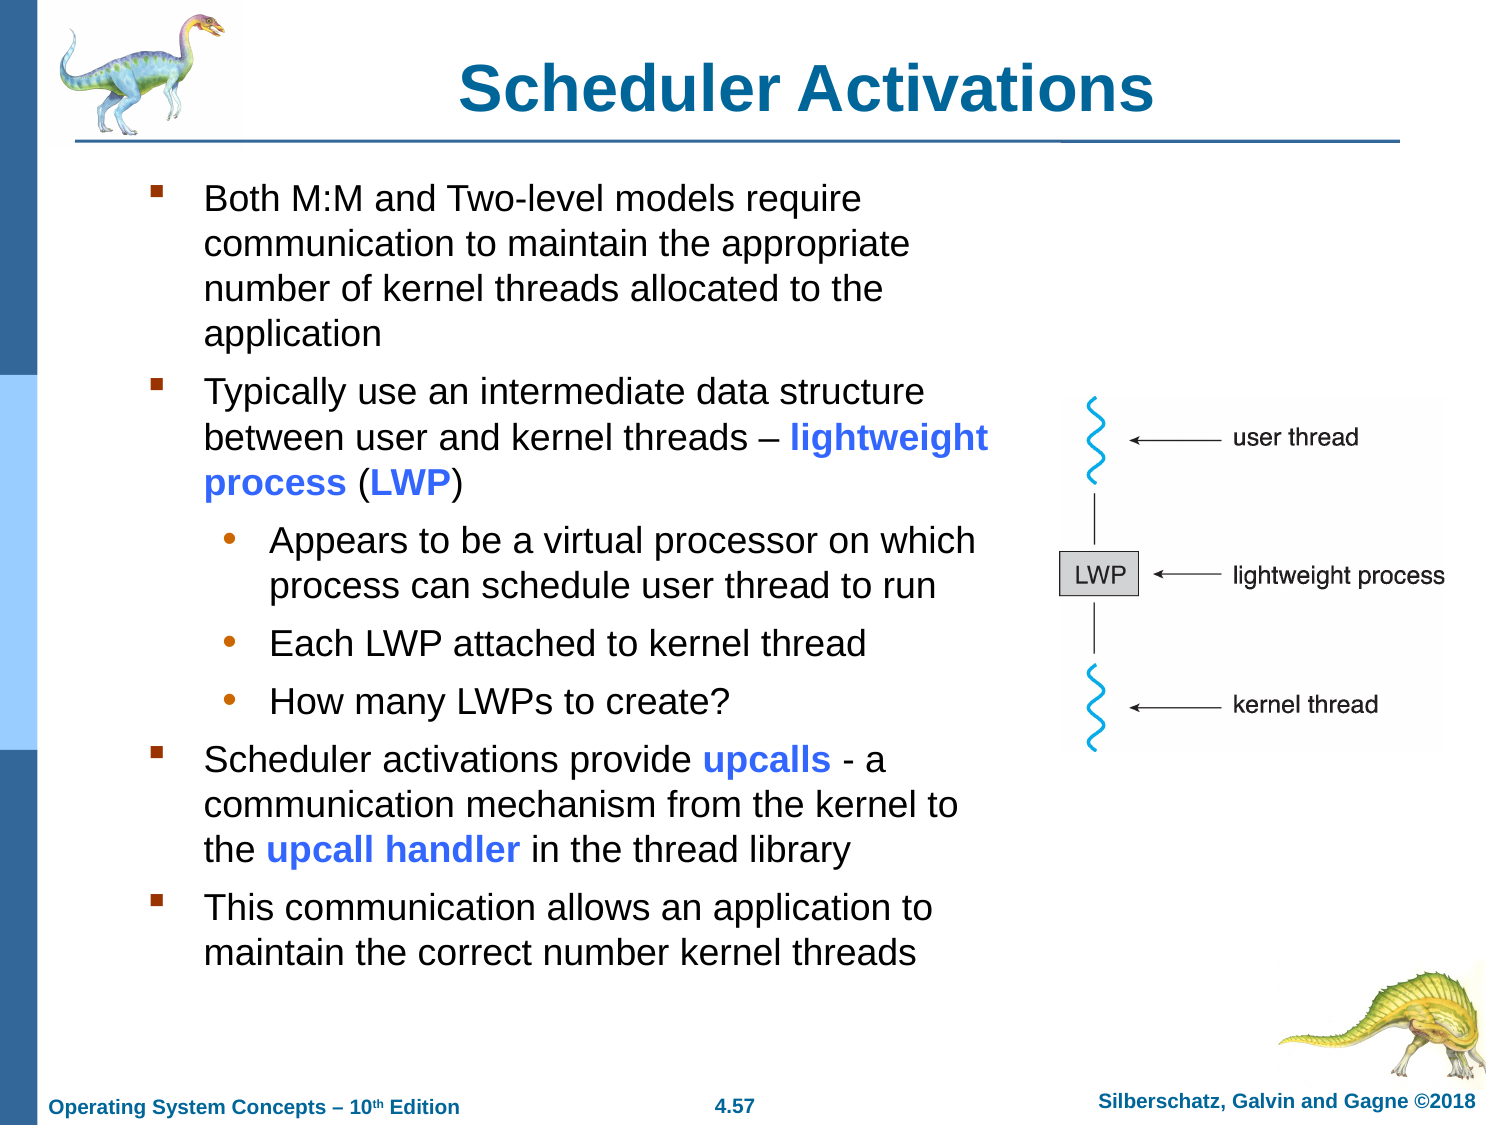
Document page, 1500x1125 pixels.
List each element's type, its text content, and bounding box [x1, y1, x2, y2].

title Scheduler Activations [190, 37, 1425, 133]
picture [1058, 396, 1446, 753]
picture [46, 0, 243, 149]
list Both M:M and Two-level models require communication to maintain the appropriate number of kernel threads allocated to the application Typically use an intermediate data structure between user and kernel threads – lightweight process (LWP) Appears to be a virtual processor on which process can schedule user thread to run Each LWP attached to kernel thread How many LWPs to create? Scheduler activations provide upcalls - a communication mechanism from the kernel to the upcall handler in the thread library This communication allows an application to maintain the correct number kernel threads [132, 166, 1005, 982]
picture [1275, 959, 1486, 1090]
